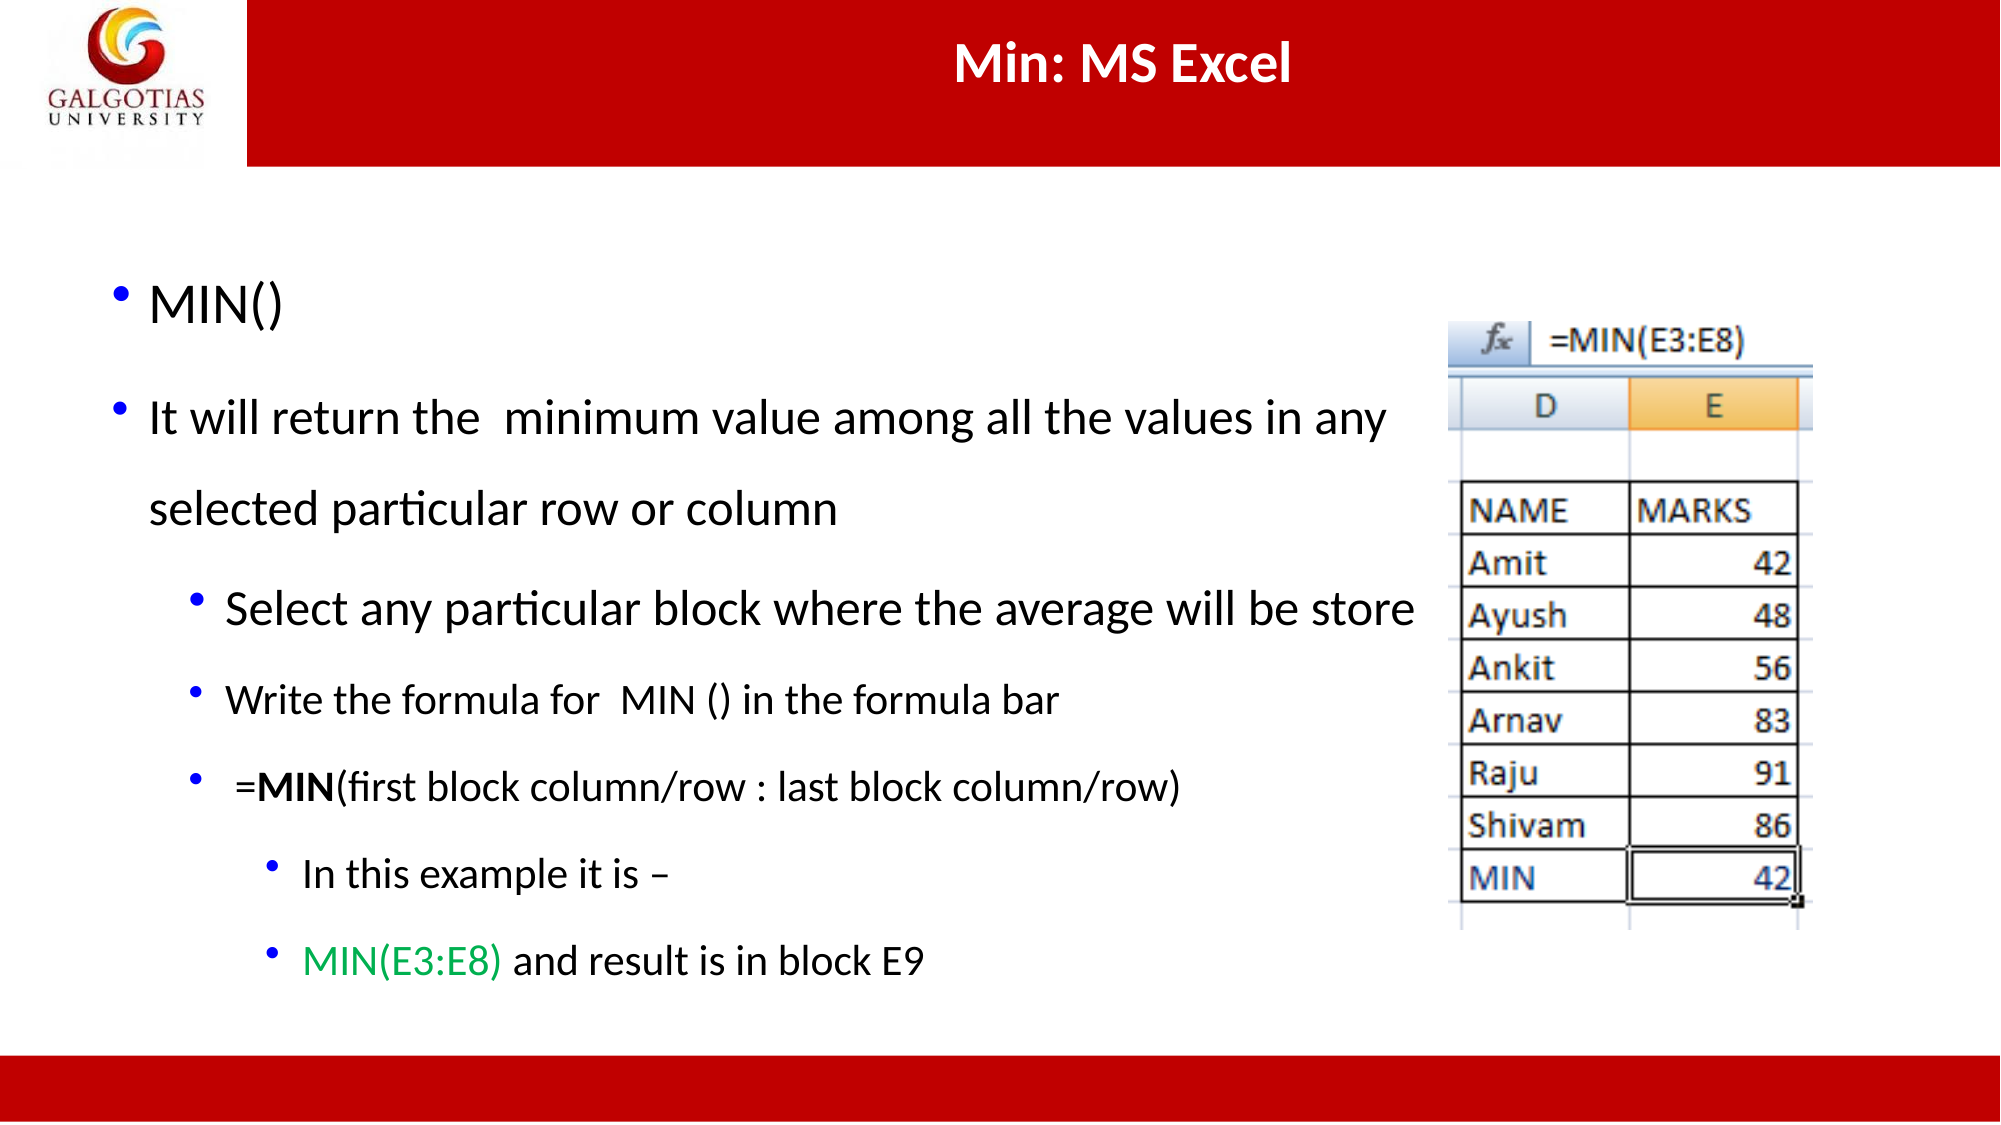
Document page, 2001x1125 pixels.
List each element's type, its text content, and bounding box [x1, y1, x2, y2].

list MIN() It will return the minimum value among all the values in any selected particular row or column Select any particular block where the average will be store Write the formula for MIN () in the formula bar =MIN(first block column/row : last block column/row) In this example it is – MIN(E3:E8) and result is in block E9 [94, 223, 1449, 1027]
text_box [0, 1055, 2000, 1122]
picture [0, 0, 247, 169]
text_box Min: MS Excel [247, 0, 2000, 167]
picture [1448, 321, 1813, 930]
